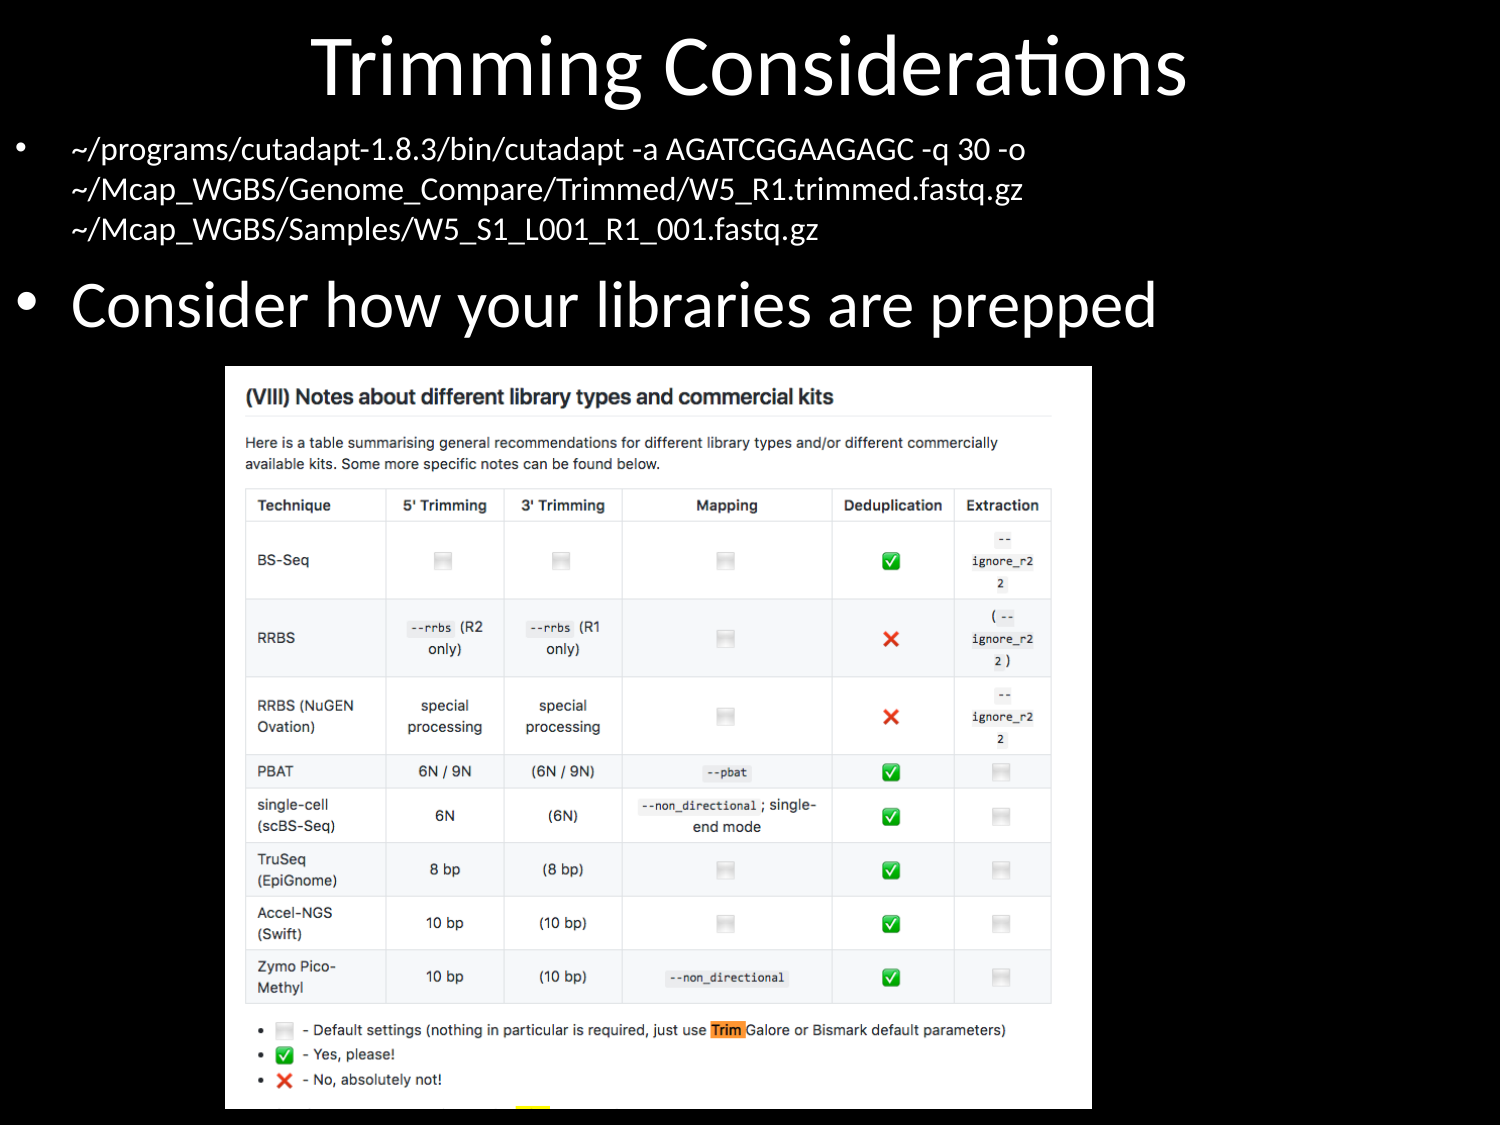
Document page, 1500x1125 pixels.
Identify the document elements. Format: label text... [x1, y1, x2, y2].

picture [224, 366, 1093, 1109]
list ~/programs/cutadapt-1.8.3/bin/cutadapt -a AGATCGGAAGAGC -q 30 -o ~/Mcap_WGBS/Genome_Compare/Trimmed/W5_R1.trimmed.fastq.gz ~/Mcap_WGBS/Samples/W5_S1_L001_R1_001.fastq.gz Consider how your libraries are prepped [0, 120, 1500, 952]
title Trimming Considerations [0, 0, 1500, 120]
